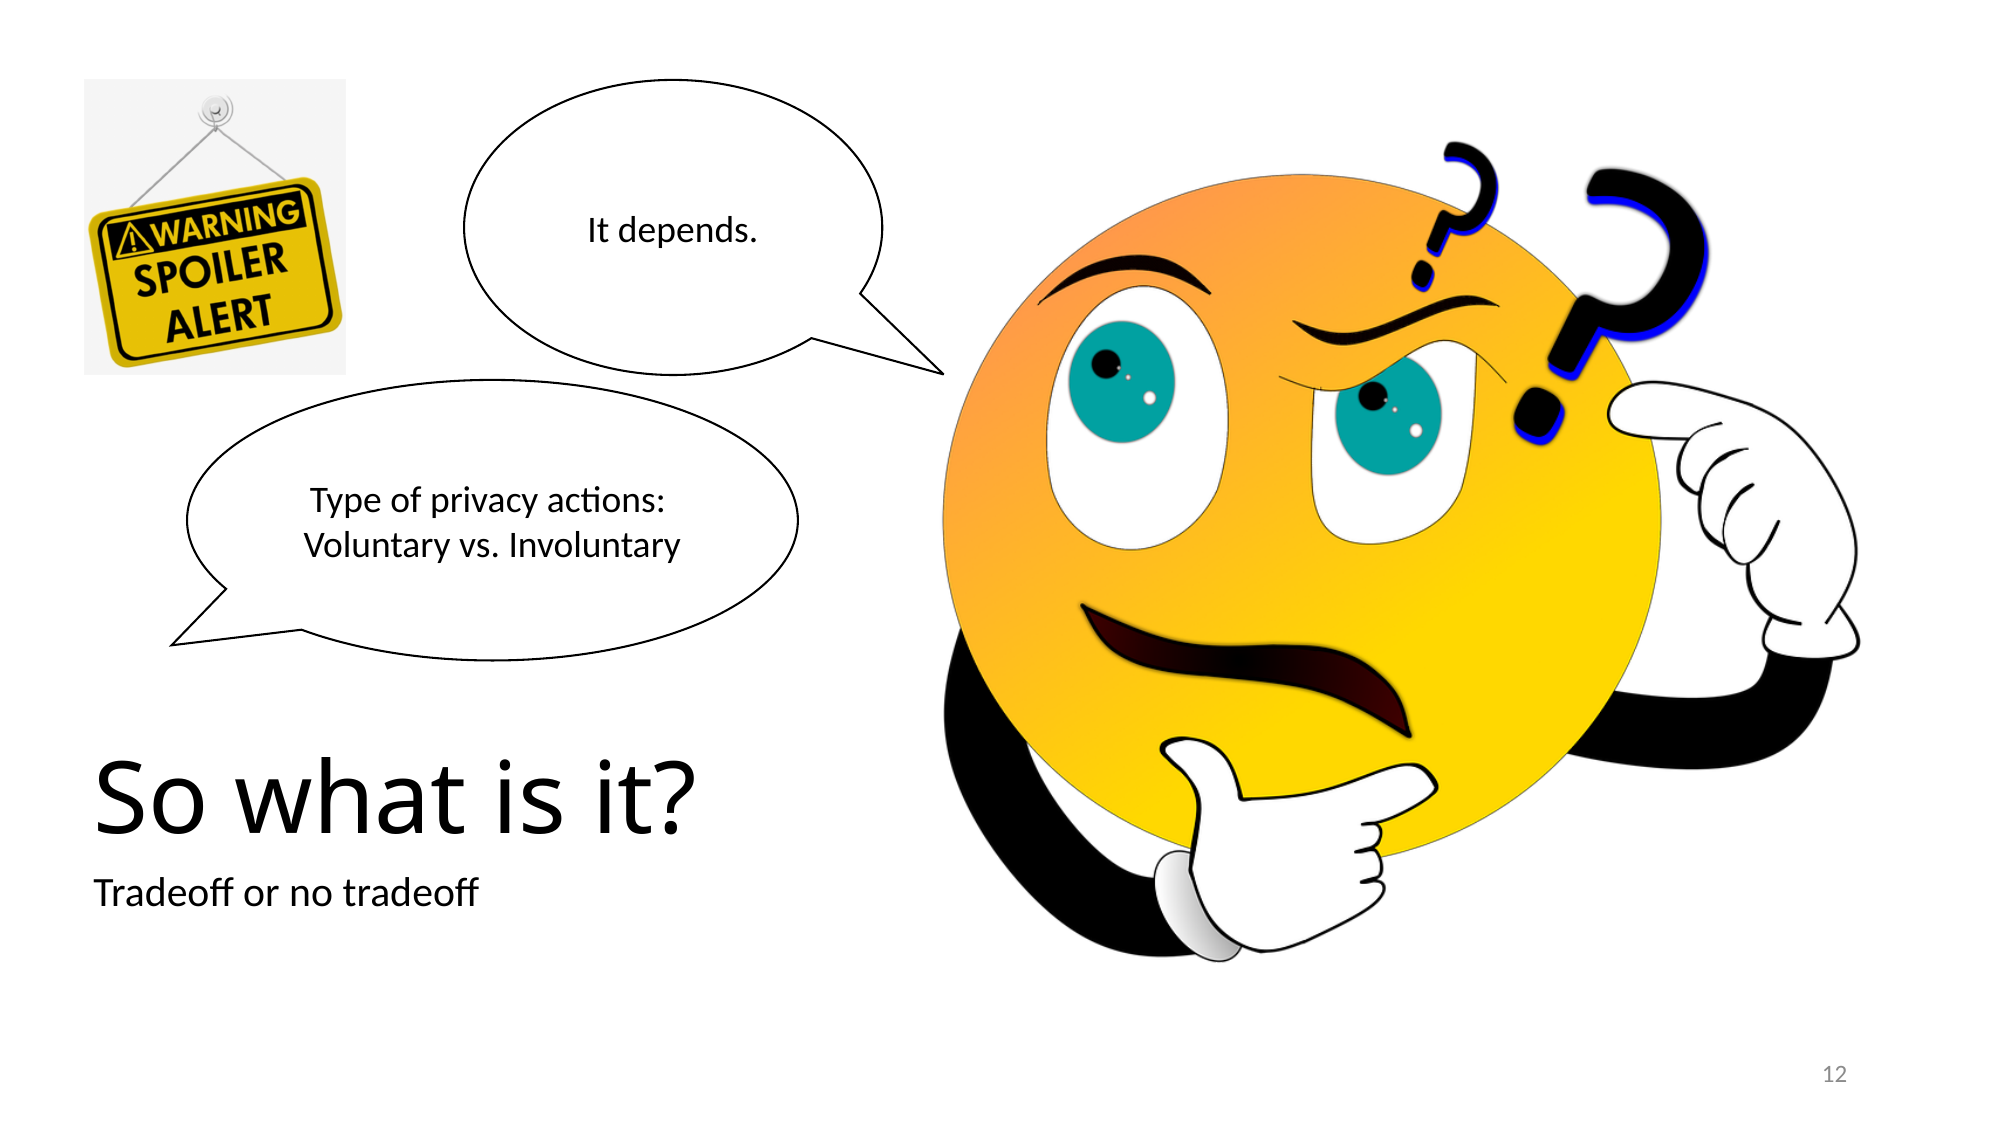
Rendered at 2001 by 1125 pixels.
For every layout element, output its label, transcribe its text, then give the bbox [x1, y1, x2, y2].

title So what is it? [78, 736, 739, 863]
text_box It depends. [463, 78, 836, 377]
text_box Type of privacy actions: Voluntary vs. Involuntary [168, 378, 797, 662]
picture [797, 133, 1922, 968]
picture [84, 79, 346, 375]
slide_number 12 [1412, 1042, 1863, 1103]
list Tradeoff or no tradeoff [78, 862, 724, 998]
